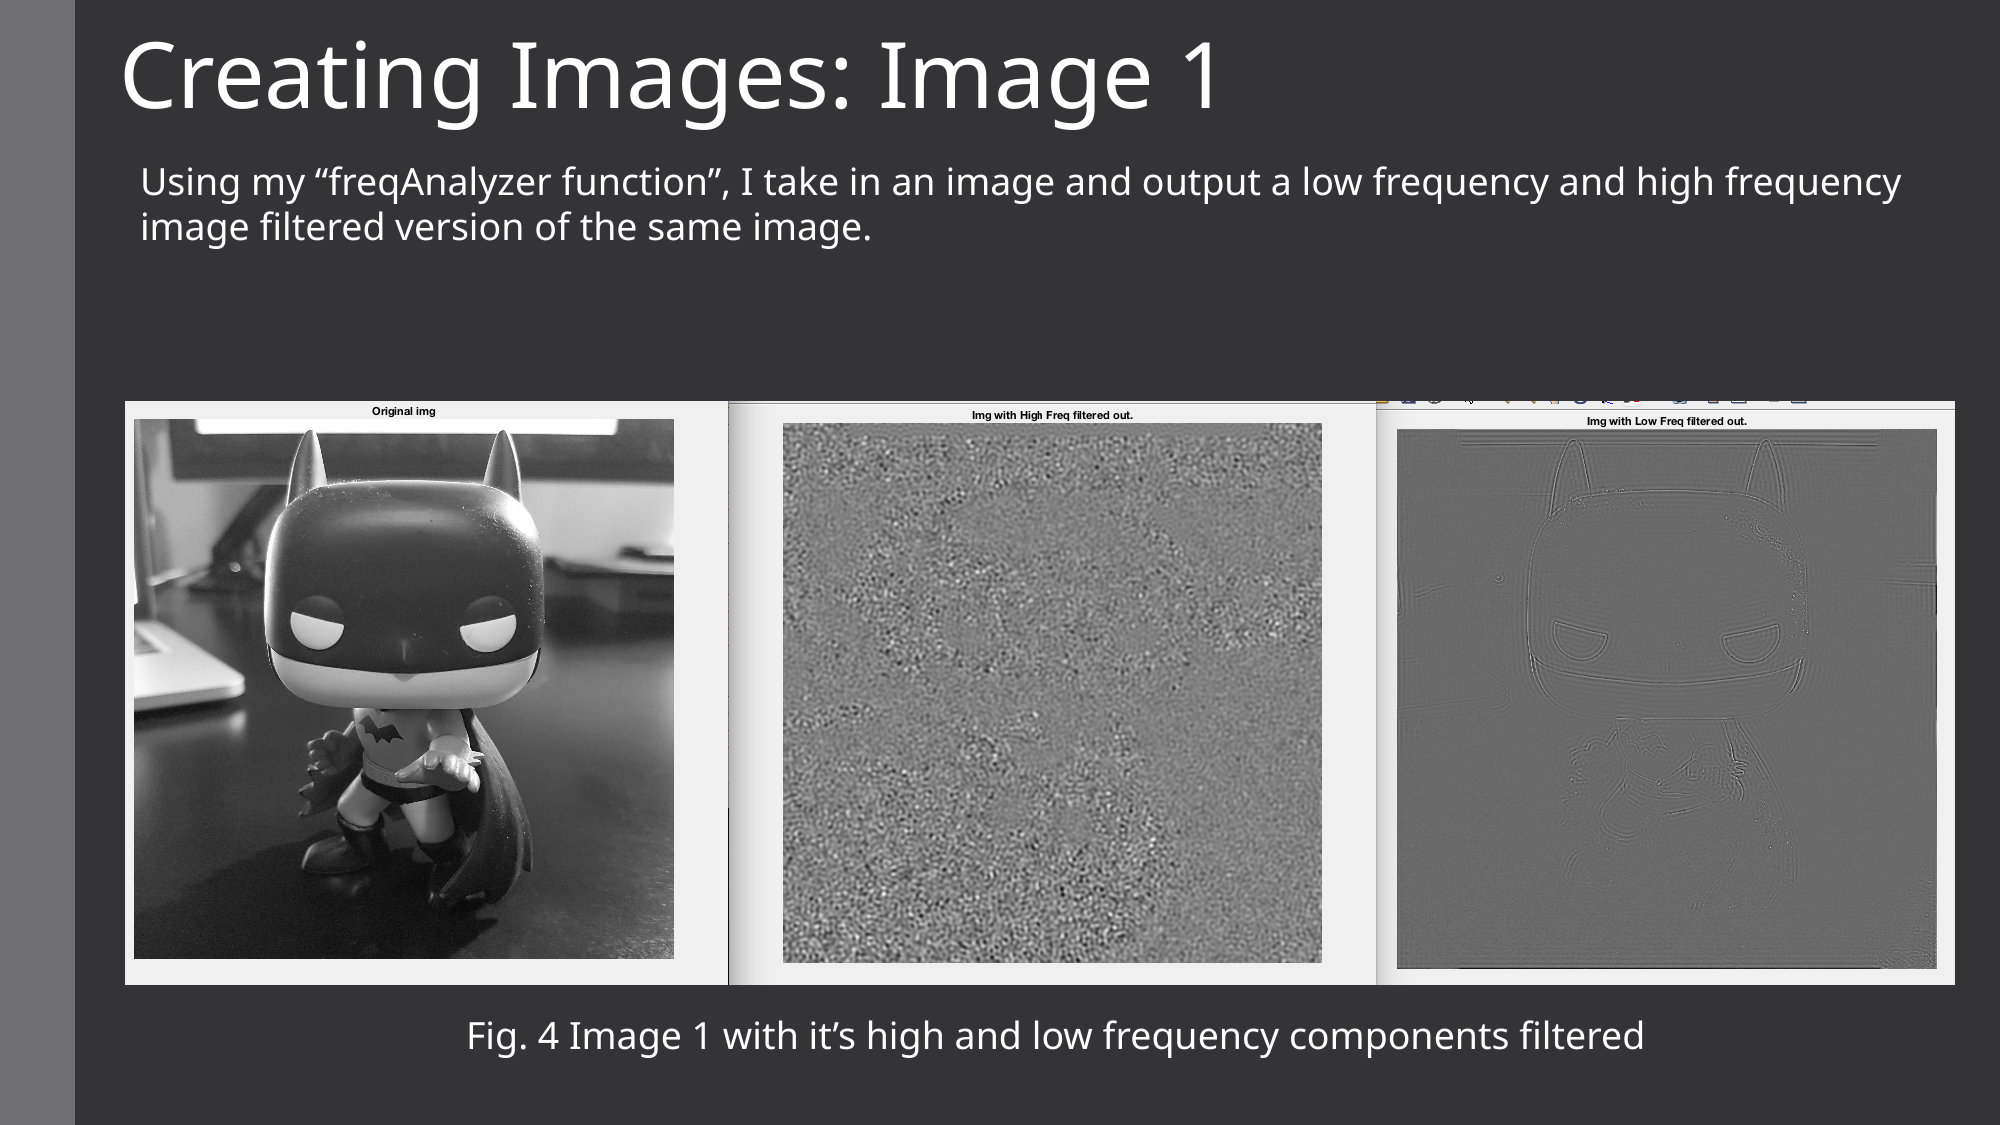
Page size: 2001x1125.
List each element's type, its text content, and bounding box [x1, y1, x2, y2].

text_box Creating Images: Image 1 [104, 9, 1988, 135]
text_box Using my “freqAnalyzer function”, I take in an image and output a low frequency and high frequency image filtered version of the same image. [125, 150, 1988, 346]
picture [125, 401, 1955, 985]
text_box Fig. 4 Image 1 with it’s high and low frequency components filtered [451, 1004, 1662, 1065]
